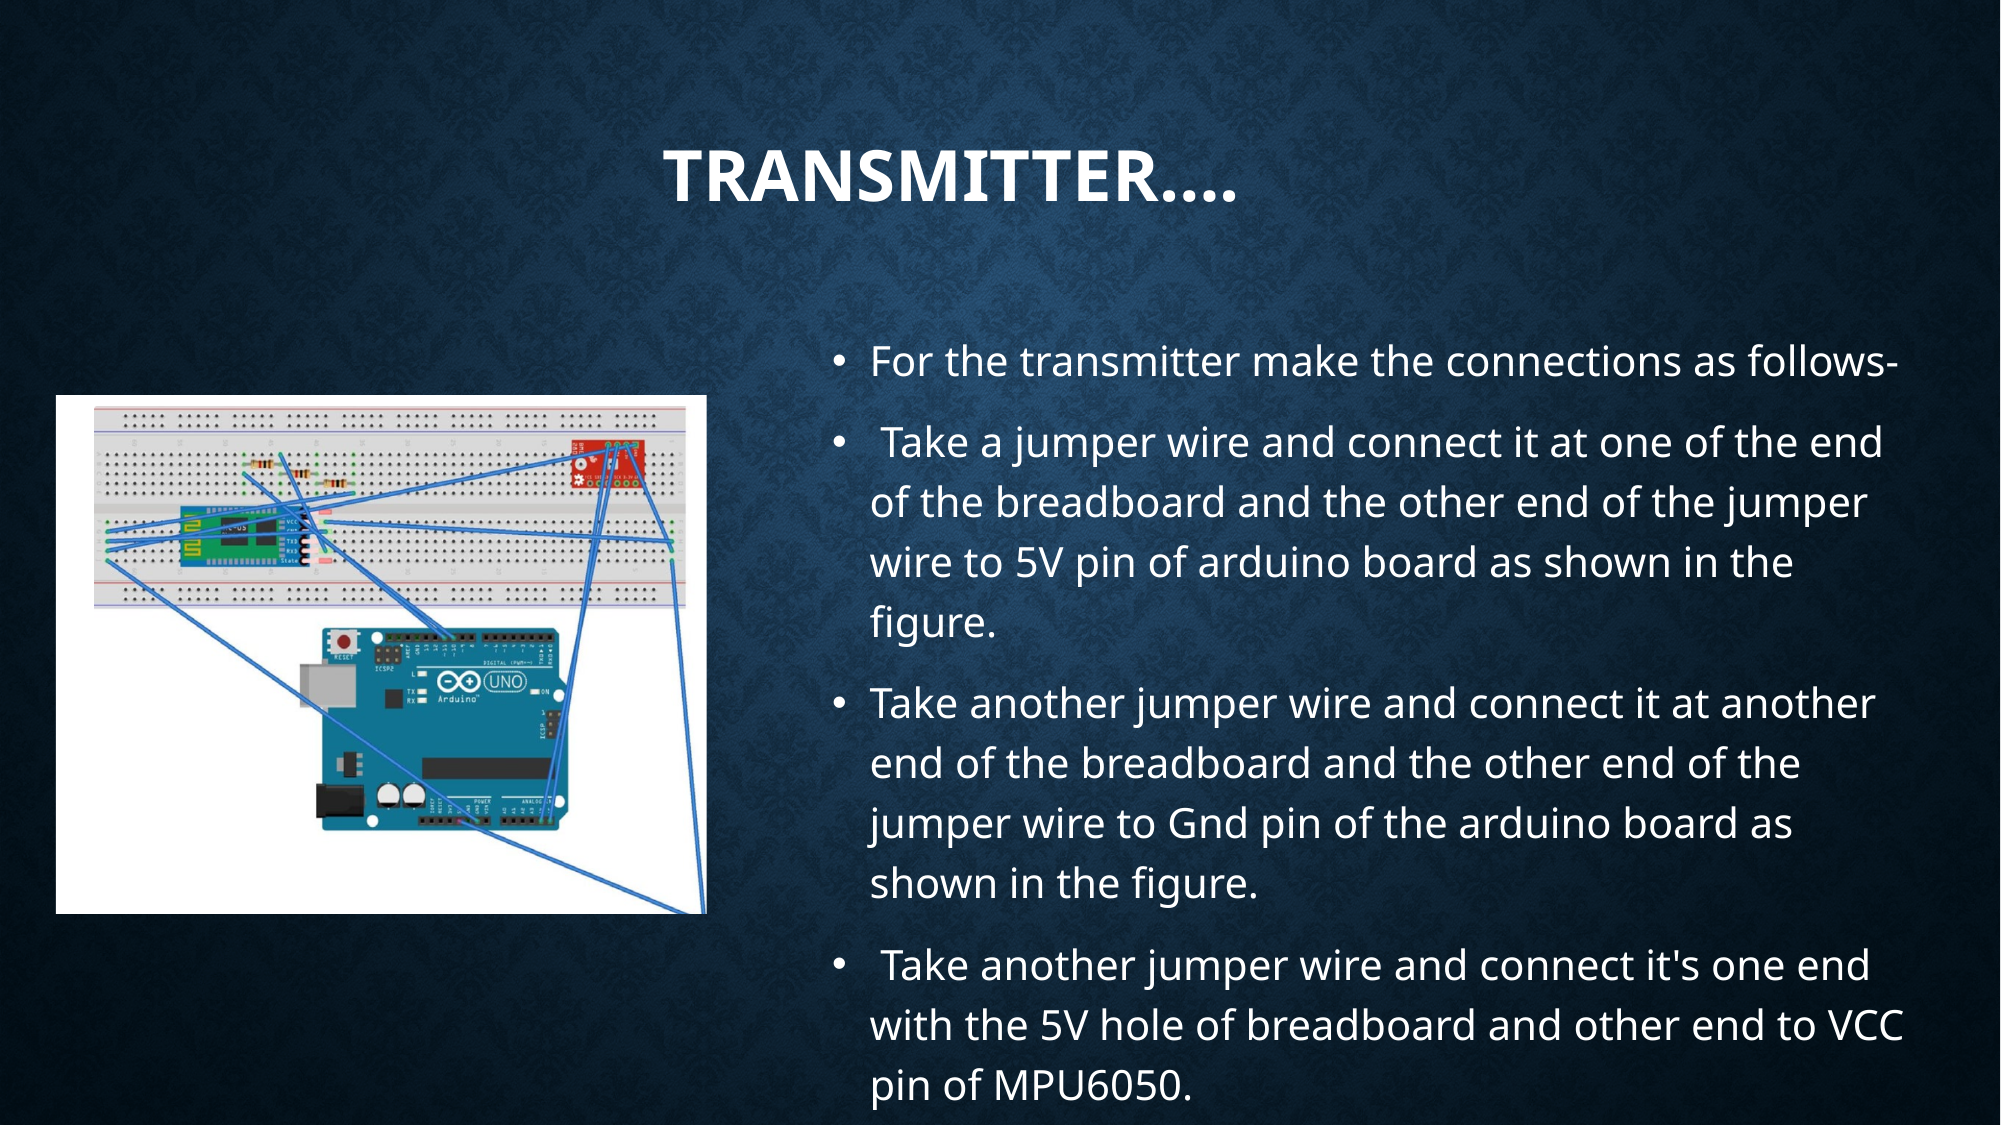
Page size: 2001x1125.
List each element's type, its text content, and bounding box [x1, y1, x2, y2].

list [55, 395, 708, 914]
title Transmitter…. [111, 69, 1811, 288]
list For the transmitter make the connections as follows- Take a jumper wire and connect it at one of the end of the breadboard and the other end of the jumper wire to 5V pin of arduino board as shown in the figure. Take another jumper wire and connect it at another end of the breadboard and the other end of the jumper wire to Gnd pin of the arduino board as shown in the figure. Take another jumper wire and connect it's one end with the 5V hole of breadboard and other end to VCC pin of MPU6050. [817, 317, 1927, 1125]
